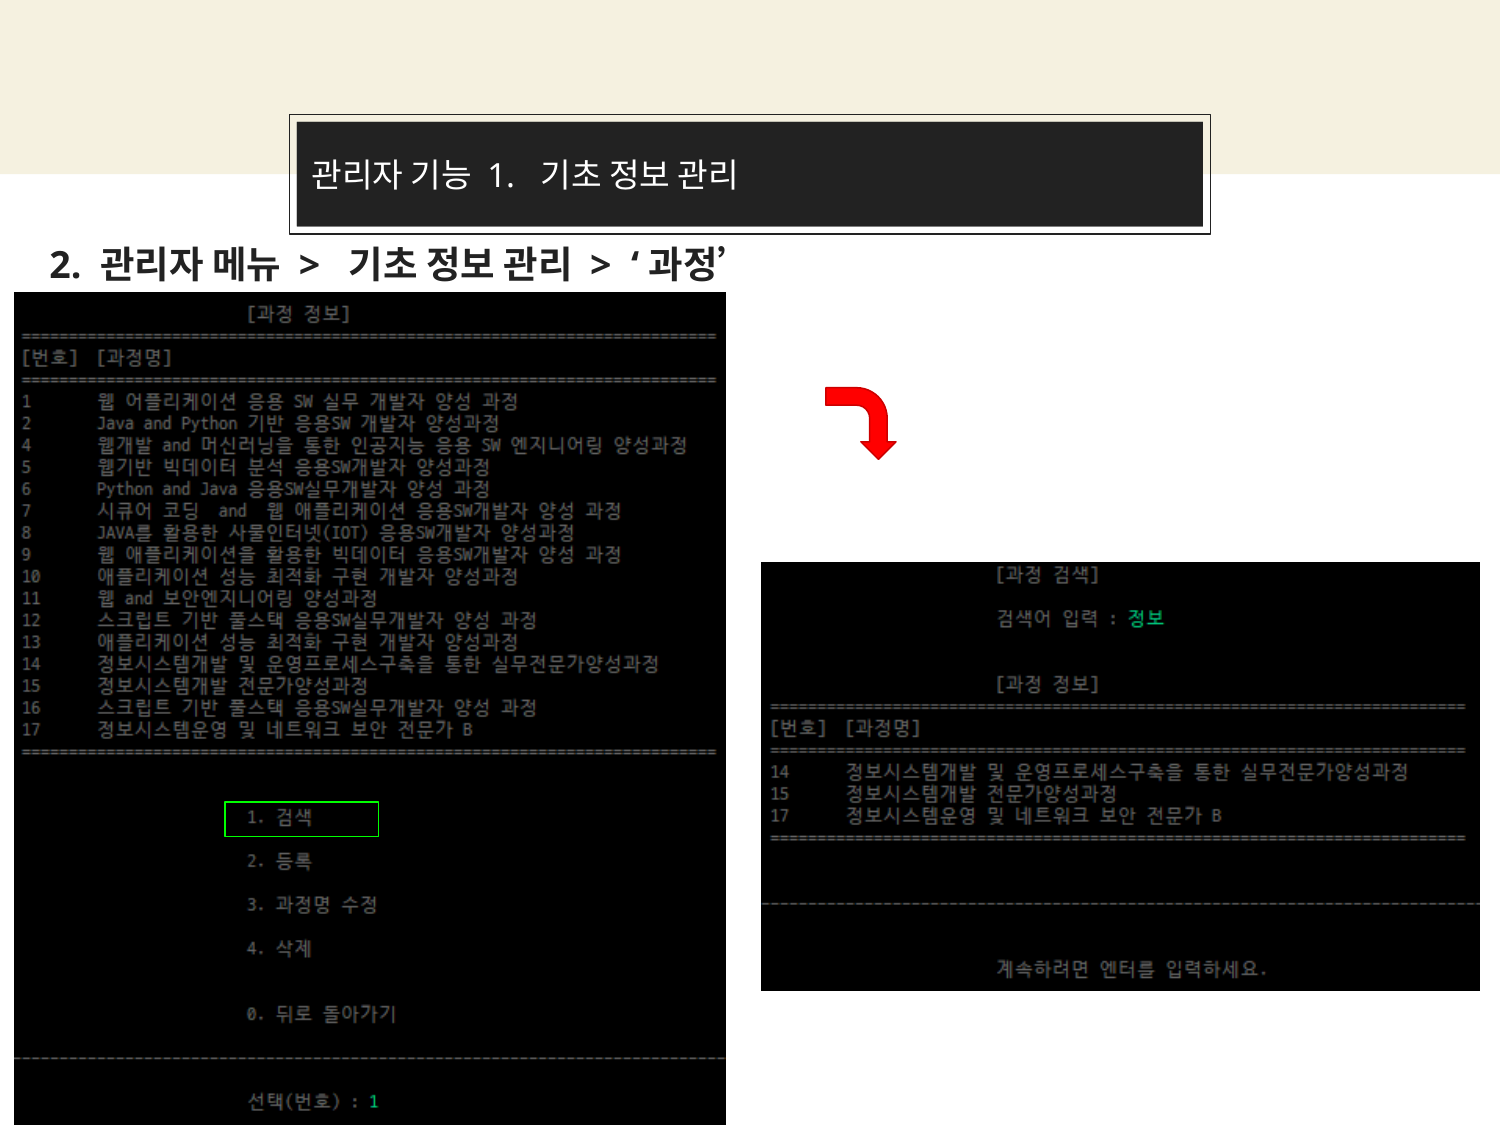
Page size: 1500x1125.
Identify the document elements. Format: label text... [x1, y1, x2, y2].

picture [761, 562, 1480, 991]
title 관리자 기능 1. 기초 정보 관리 [296, 121, 1203, 227]
picture [13, 291, 726, 1125]
list 2. 관리자 메뉴 > 기초 정보 관리 > ‘과정’ [34, 226, 1425, 1078]
text_box [825, 387, 896, 460]
